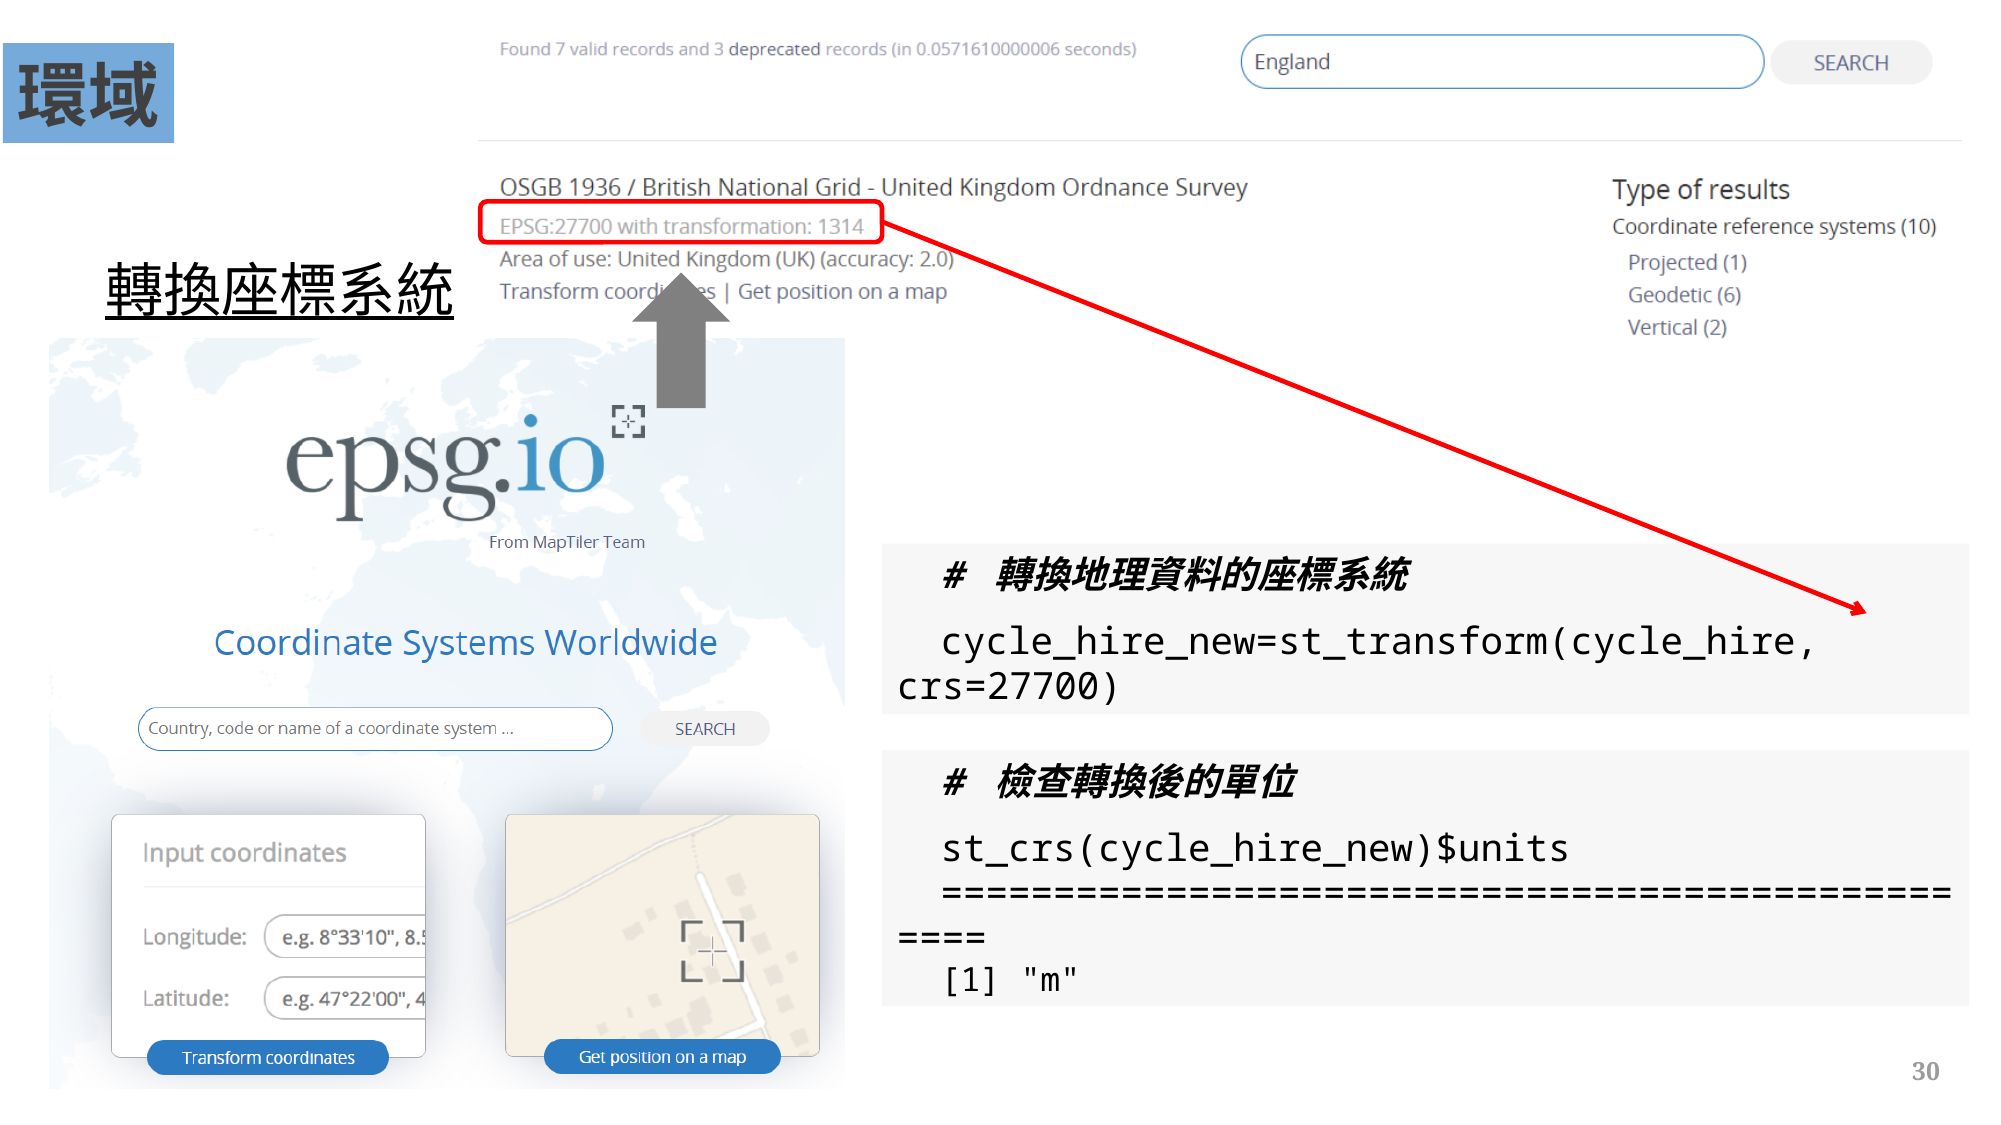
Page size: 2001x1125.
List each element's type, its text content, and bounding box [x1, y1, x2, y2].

text_box 轉換座標系統 [90, 245, 468, 331]
text_box # 檢查轉換後的單位 st_crs(cycle_hire_new)$units ================================================= [1] "m" [882, 750, 1969, 1006]
text_box 環域 [2, 43, 175, 143]
picture [49, 1, 2000, 1089]
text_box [882, 221, 1867, 614]
slide_number 30 [1505, 1042, 1955, 1103]
text_box # 轉換地理資料的座標系統 cycle_hire_new=st_transform(cycle_hire, crs=27700) [882, 543, 1969, 715]
